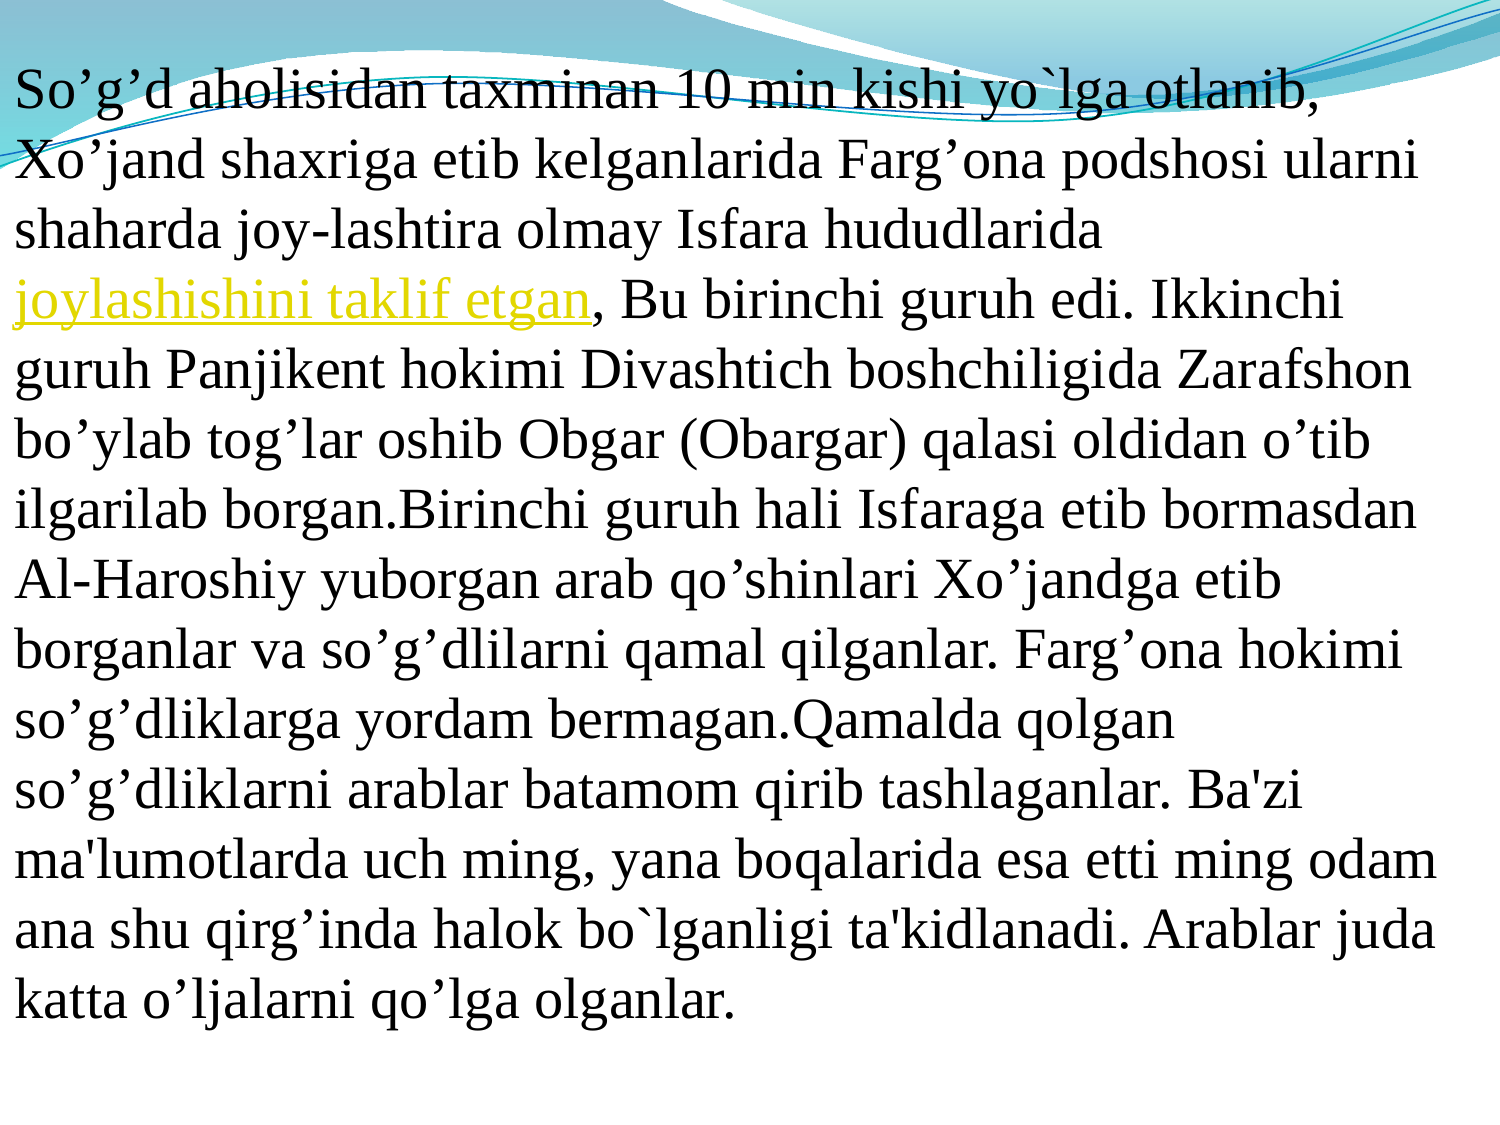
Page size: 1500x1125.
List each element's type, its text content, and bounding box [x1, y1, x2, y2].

text_box So’g’d aholisidan taxminan 10 min kishi yo`lga otlanib, Xo’jand shaxriga еtib kеlganlarida Farg’ona podshosi ularni shaharda joy-lashtira olmay Isfara hududlarida joylashishini taklif etgan, Bu birinchi guruh edi. Ikkinchi guruh Panjikеnt hokimi Divashtich boshchiligida Zarafshon bo’ylab tog’lar oshib Obgar (Obargar) qalasi oldidan o’tib ilgarilab borgan.Birinchi guruh hali Isfaraga еtib bormasdan Al-Haroshiy yuborgan arab qo’shinlari Xo’jandga еtib borganlar va so’g’dlilarni qamal qilganlar. Farg’ona hokimi so’g’dliklarga yordam bermagan.Qamalda qolgan so’g’dliklarni arablar batamom qirib tashlaganlar. Ba'zi ma'lumotlarda uch ming, yana boqalarida esa еtti ming odam ana shu qirg’inda halok bo`lganligi ta'kidlanadi. Arablar juda katta o’ljalarni qo’lga olganlar. [0, 42, 1500, 1038]
